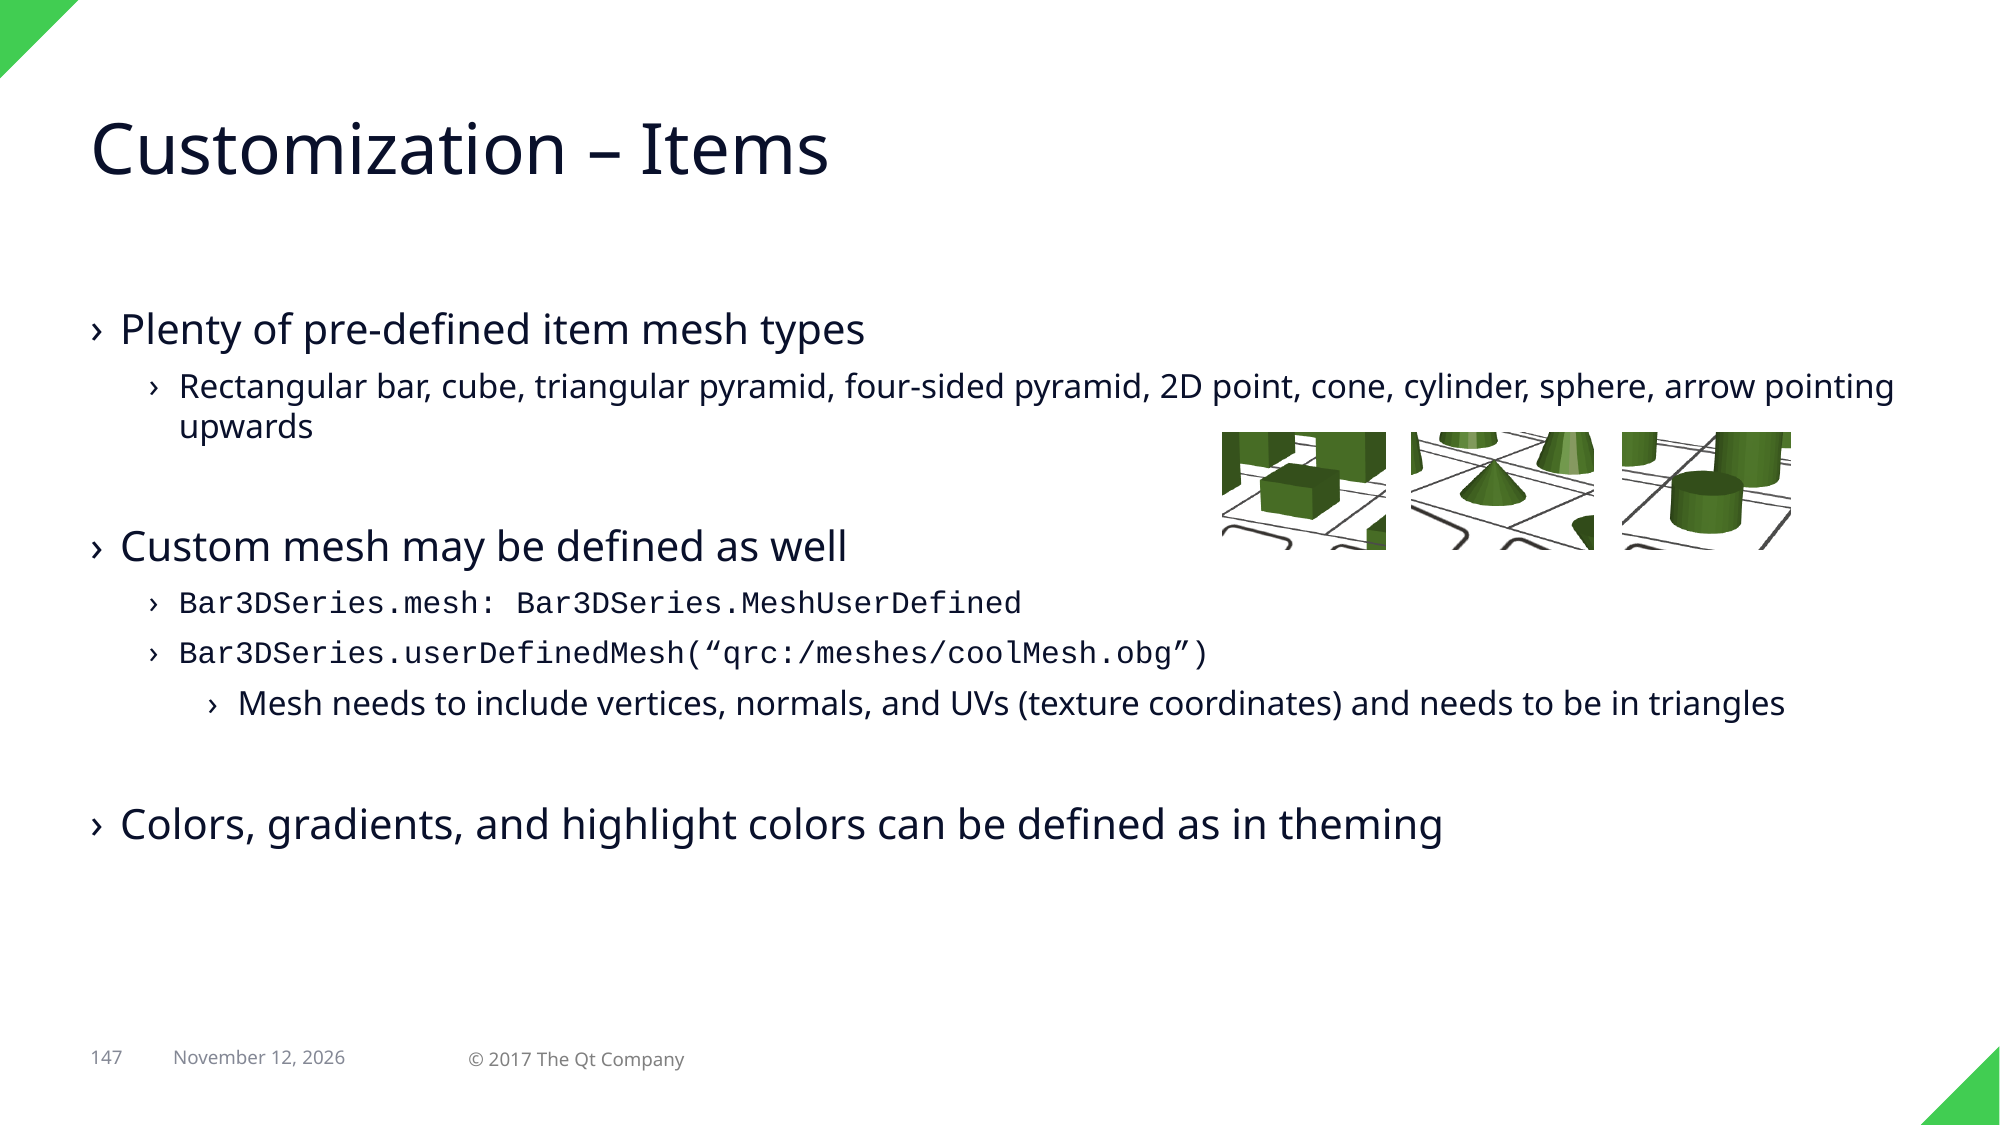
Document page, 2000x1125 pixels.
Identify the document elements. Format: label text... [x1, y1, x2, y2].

picture [1411, 432, 1594, 550]
picture [1222, 432, 1386, 550]
title Customization – Items [90, 113, 1910, 268]
picture [1622, 432, 1791, 550]
footer © 2017 The Qt Company [468, 1046, 1910, 1071]
slide_number 147 [90, 1046, 173, 1071]
list Plenty of pre-defined item mesh types Rectangular bar, cube, triangular pyramid, four-sided pyramid, 2D point, cone, cylinder, sphere, arrow pointing upwards Custom mesh may be defined as well Bar3DSeries.mesh: Bar3DSeries.MeshUserDefined Bar3DSeries.userDefinedMesh(“qrc:/meshes/coolMesh.obg”) Mesh needs to include vertices, normals, and UVs (texture coordinates) and needs to be in triangles Colors, gradients, and highlight colors can be defined as in theming [90, 302, 1910, 1012]
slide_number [173, 1046, 468, 1071]
